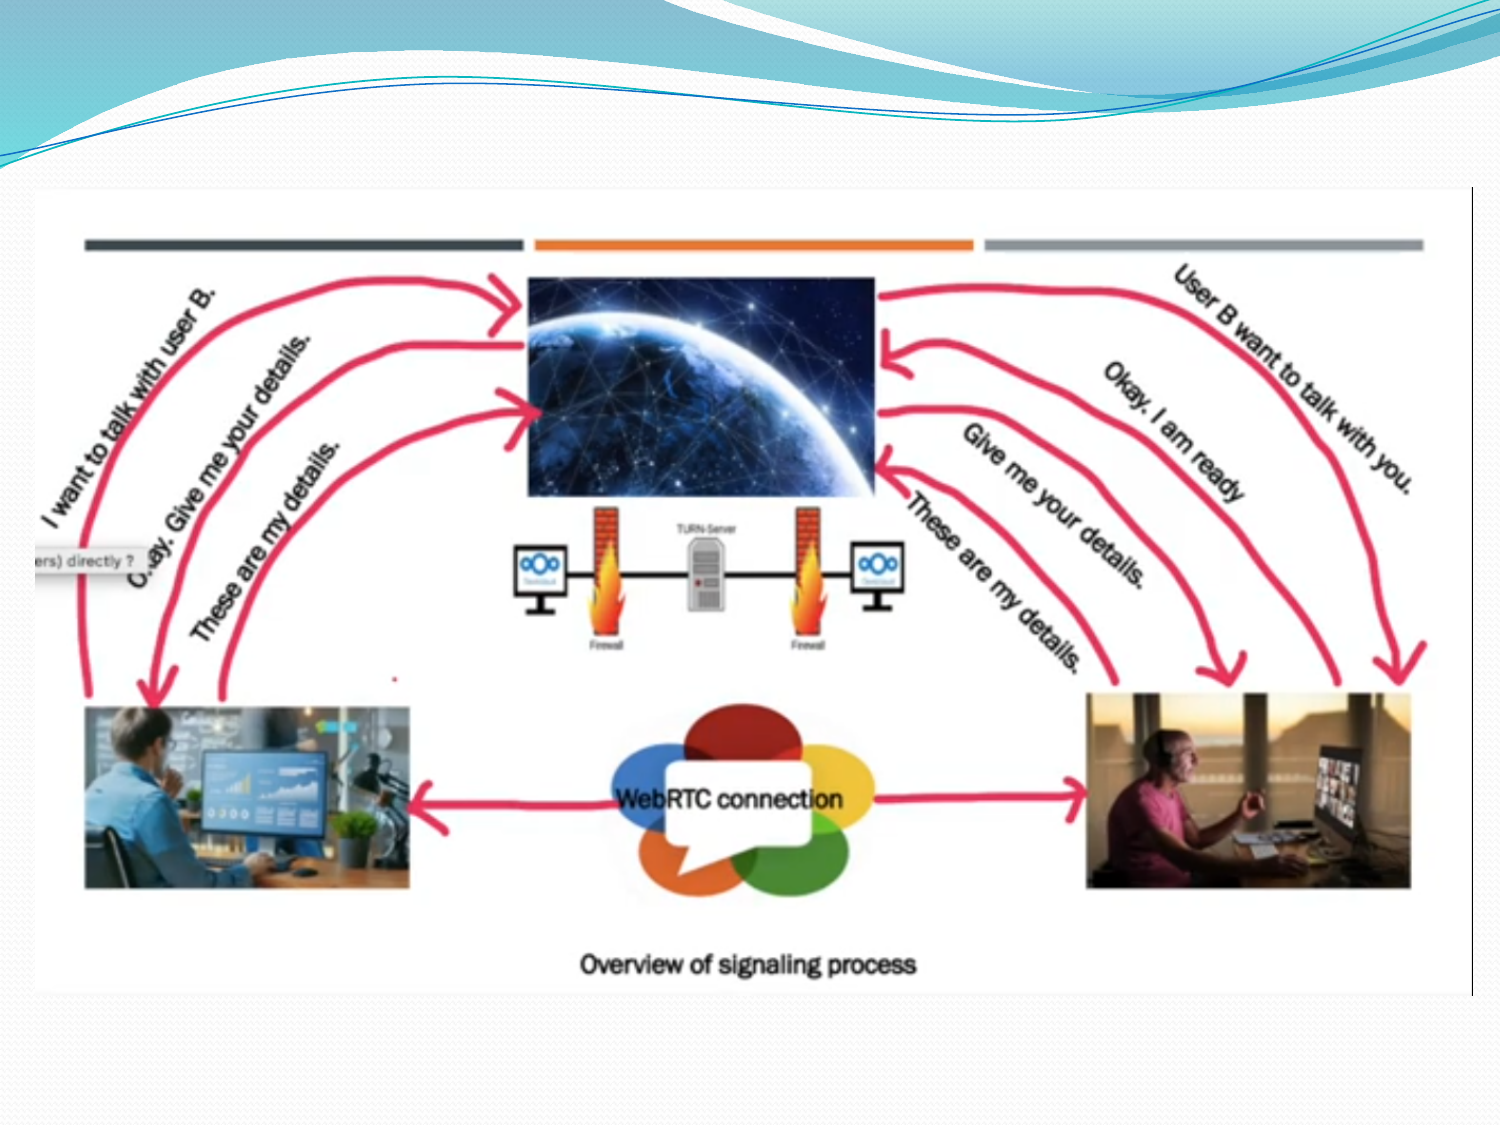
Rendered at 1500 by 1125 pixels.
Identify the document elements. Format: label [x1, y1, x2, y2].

picture [34, 187, 1474, 997]
